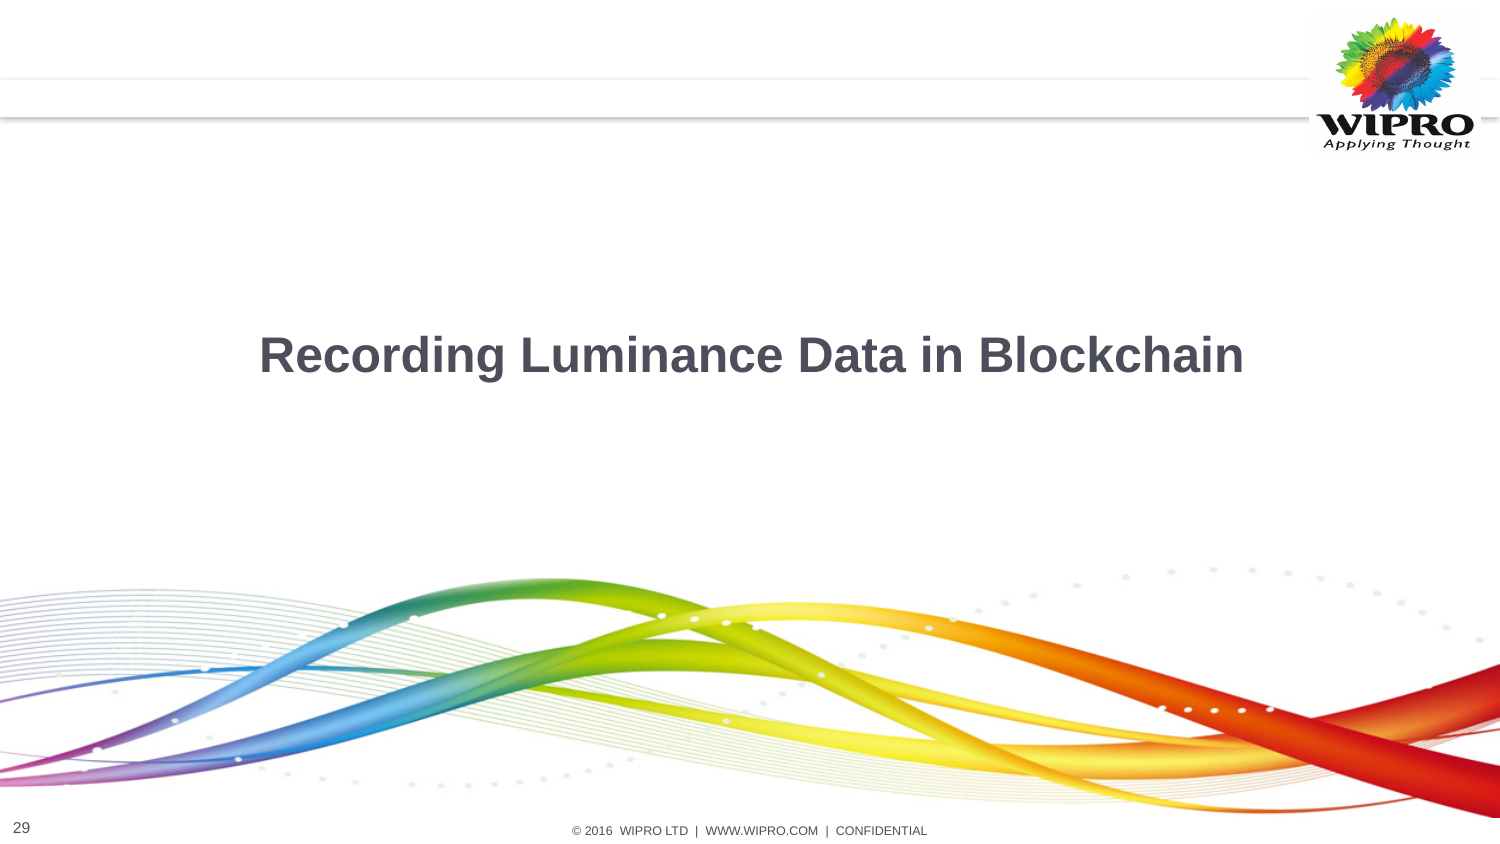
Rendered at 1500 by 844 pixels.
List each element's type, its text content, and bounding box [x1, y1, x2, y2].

list Recording Luminance Data in Blockchain [77, 315, 1428, 511]
picture [0, 550, 1500, 818]
picture [1309, 13, 1481, 156]
